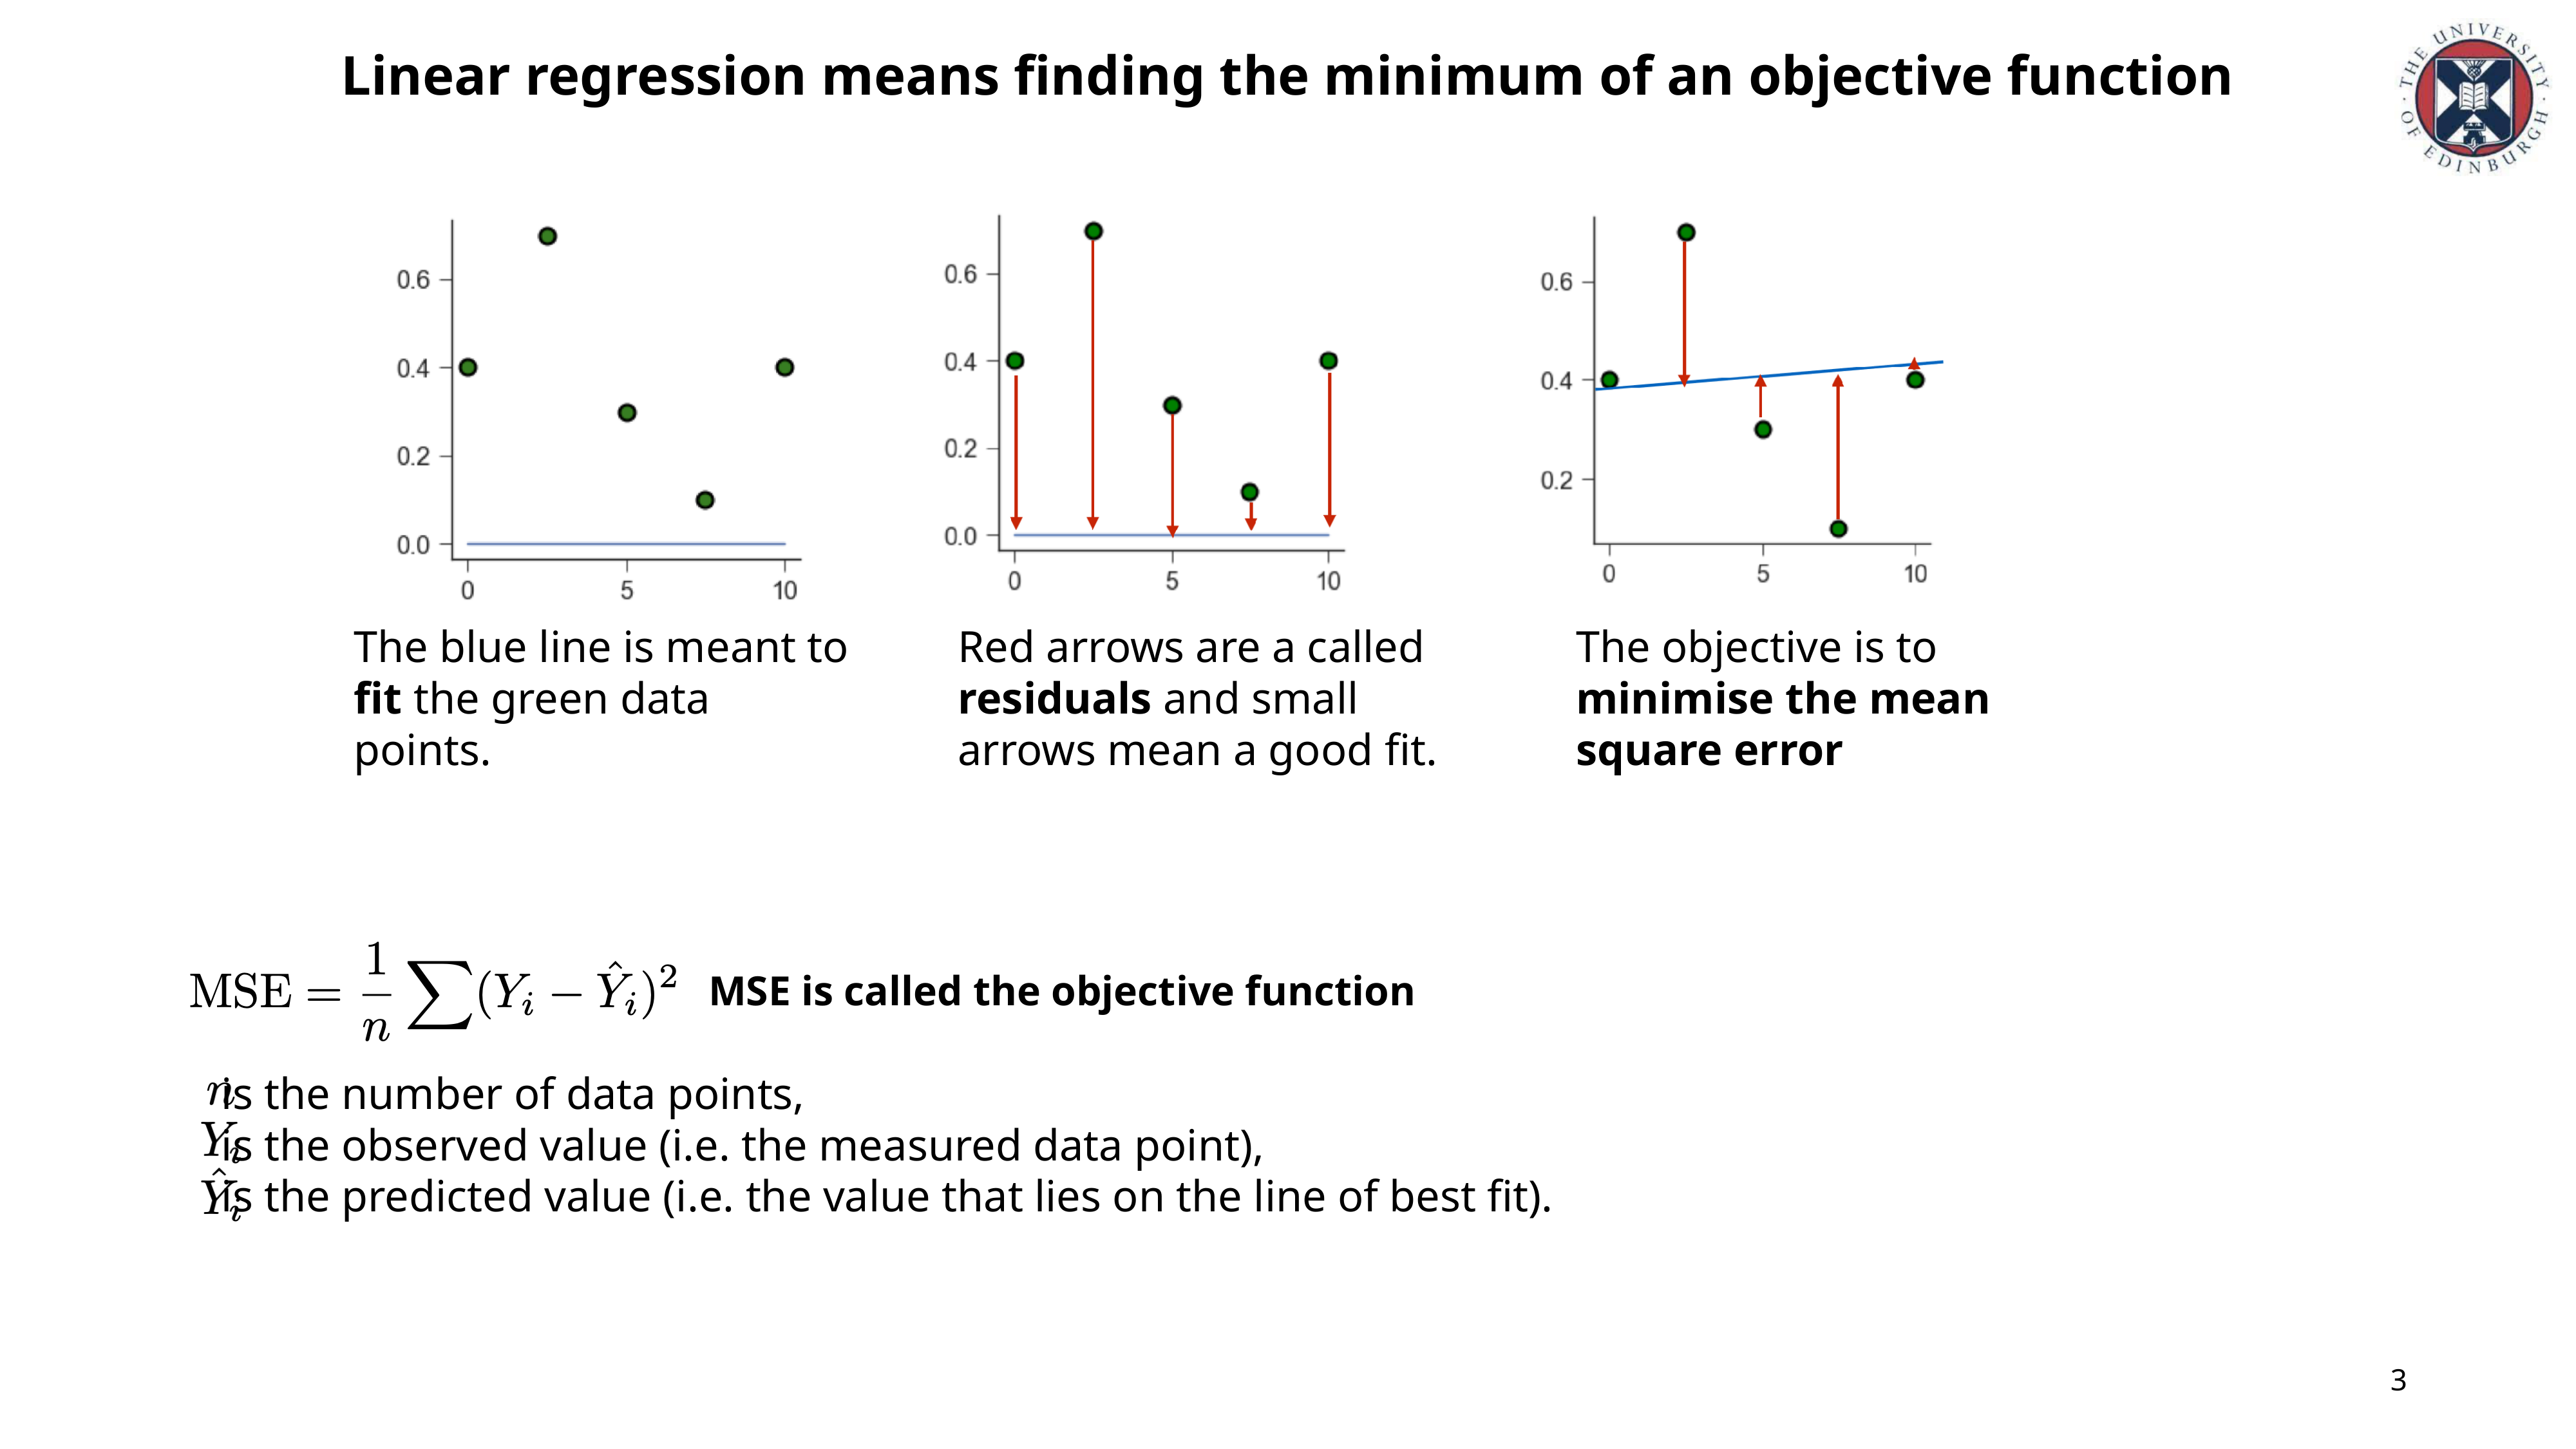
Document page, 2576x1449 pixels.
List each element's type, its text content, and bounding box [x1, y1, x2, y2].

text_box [190, 942, 1563, 1227]
picture [2394, 18, 2556, 180]
slide_number 3 [2380, 1354, 2418, 1410]
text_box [346, 196, 862, 757]
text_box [1534, 174, 2084, 782]
text_box Linear regression means finding the minimum of an objective function [333, 33, 2243, 113]
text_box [895, 184, 1466, 782]
